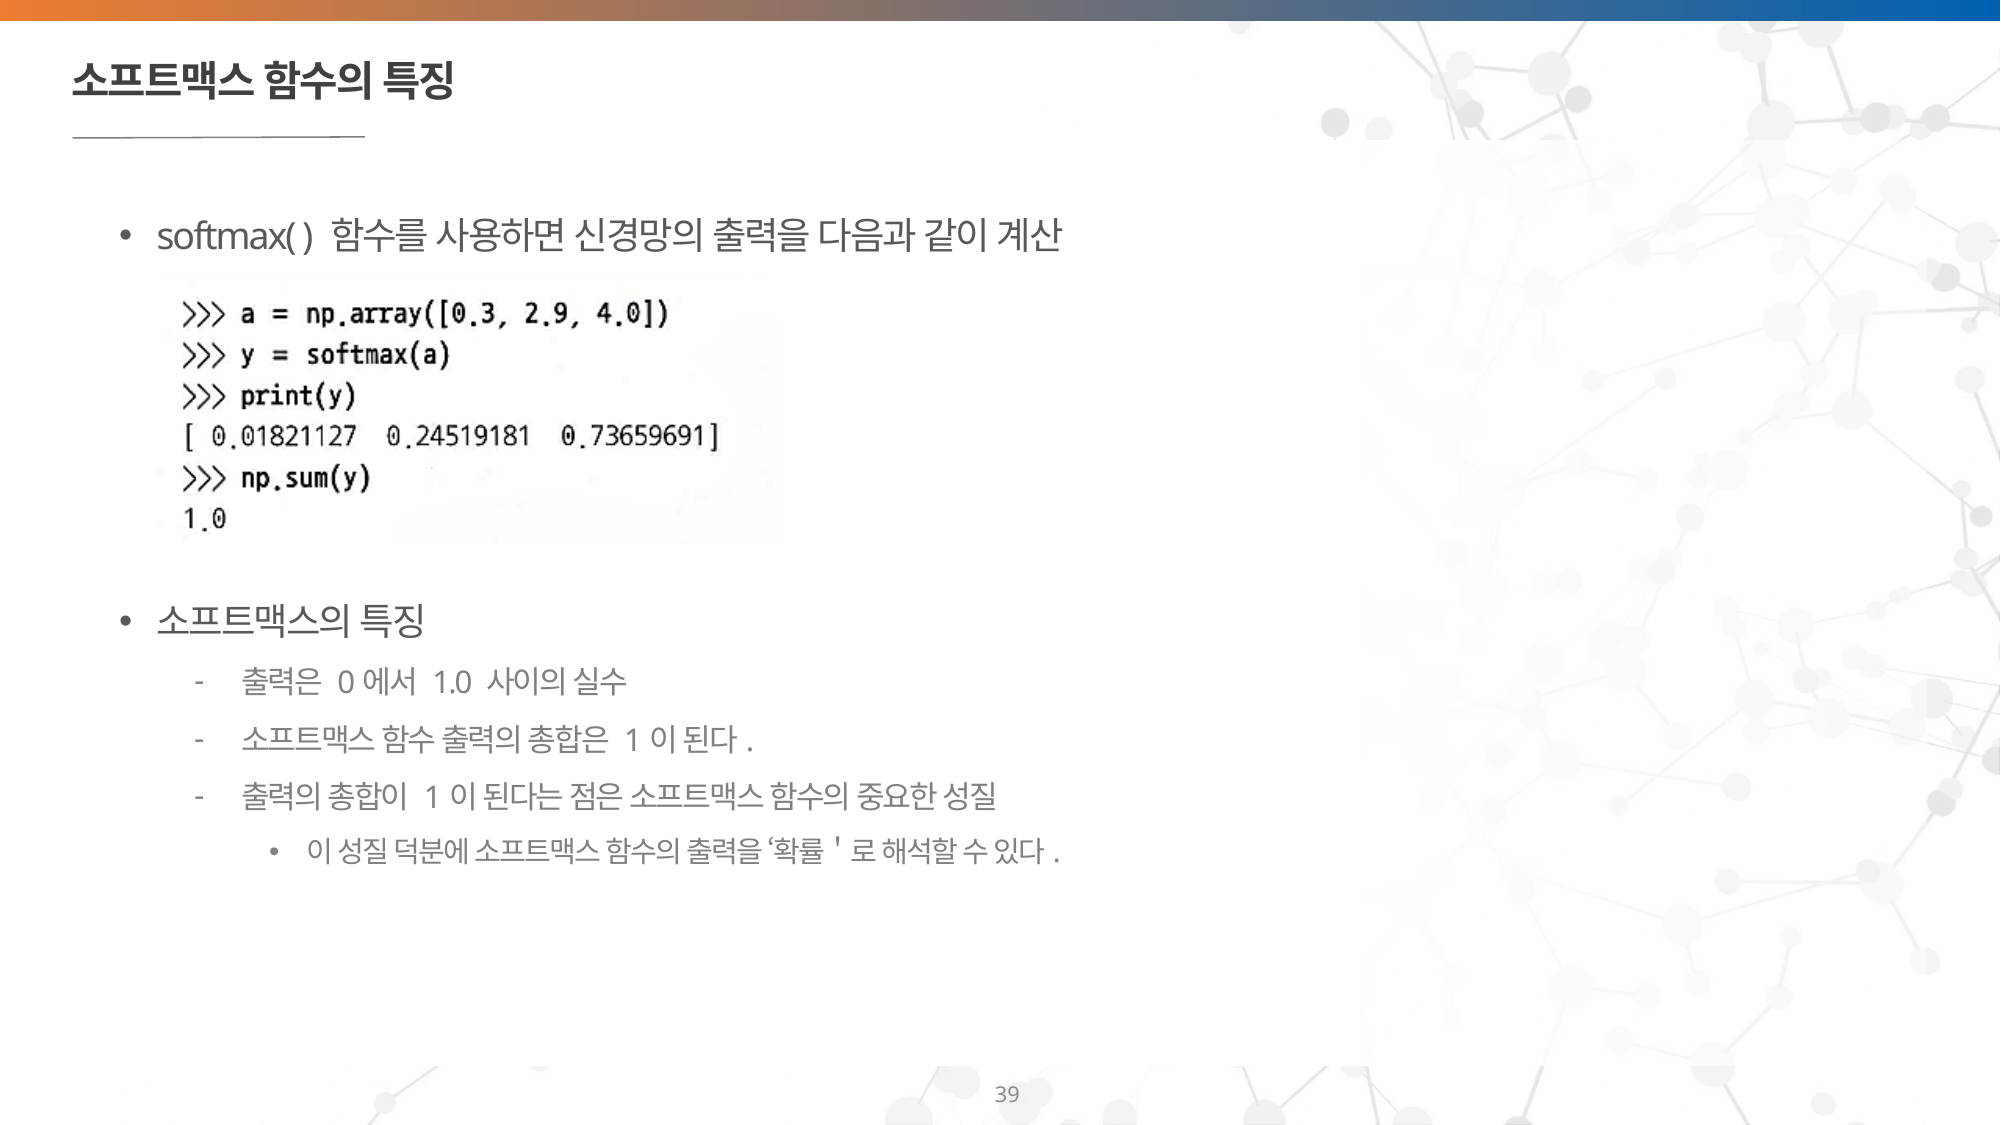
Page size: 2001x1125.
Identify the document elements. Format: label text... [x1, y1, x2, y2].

slide_number 39 [782, 1065, 1233, 1125]
picture [157, 278, 783, 544]
list softmax( ) 함수를 사용하면 신경망의 출력을 다음과 같이 계산 소프트맥스의 특징 출력은 0에서 1.0 사이의 실수 소프트맥스 함수 출력의 총합은 1이 된다. 출력의 총합이 1이 된다는 점은 소프트맥스 함수의 중요한 성질 이 성질 덕분에 소프트맥스 함수의 출력을 ‘확률＇로 해석할 수 있다. [104, 193, 1911, 1035]
title 소프트맥스 함수의 특징 [56, 49, 1162, 117]
